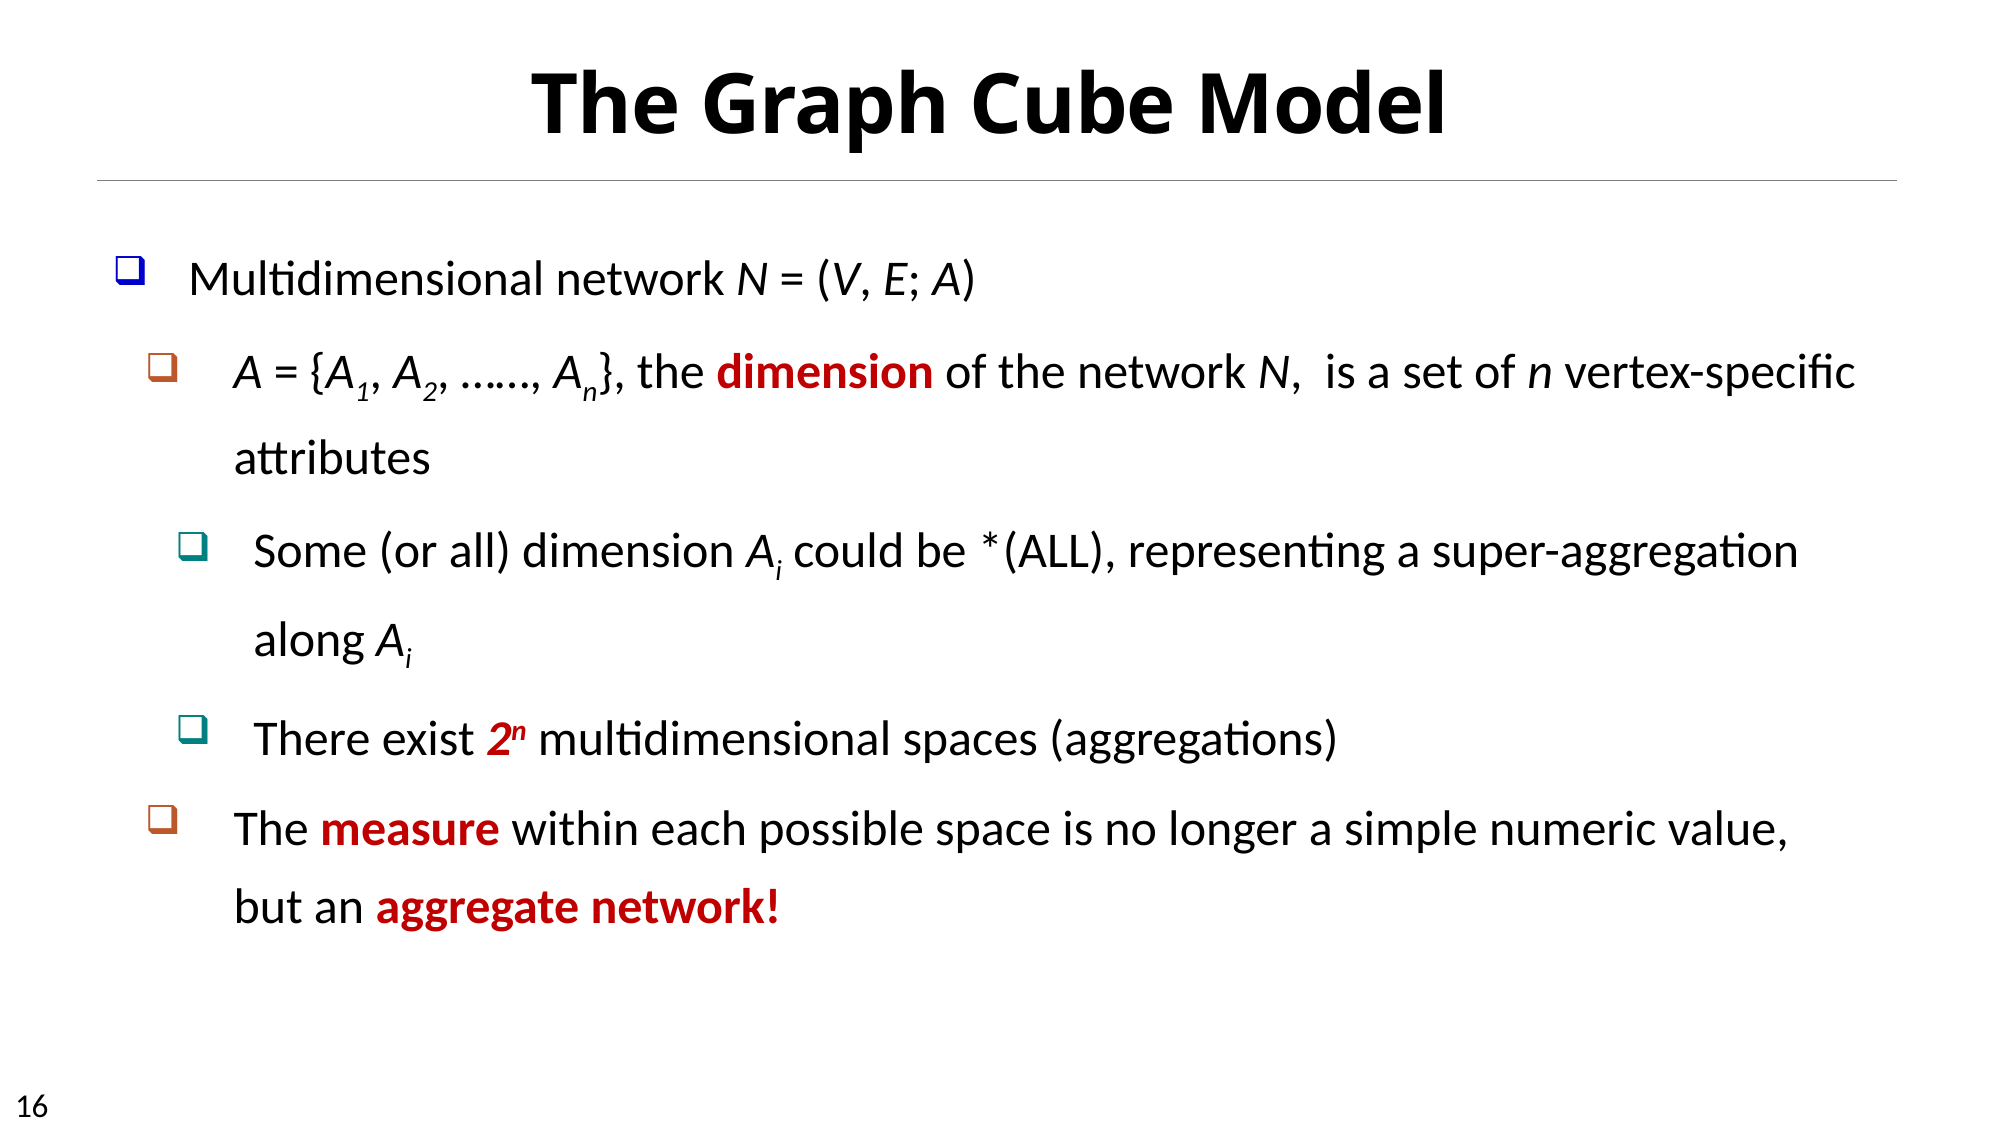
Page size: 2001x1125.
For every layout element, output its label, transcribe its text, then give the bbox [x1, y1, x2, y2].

title The Graph Cube Model [57, 36, 1923, 158]
list Multidimensional network N = (V, E; A) A = {A1, A2, ……, An}, the dimension of the network N, is a set of n vertex-specific attributes Some (or all) dimension Ai could be *(ALL), representing a super-aggregation along Ai There exist 2n multidimensional spaces (aggregations) The measure within each possible space is no longer a simple numeric value, but an aggregate network! [97, 220, 1872, 990]
